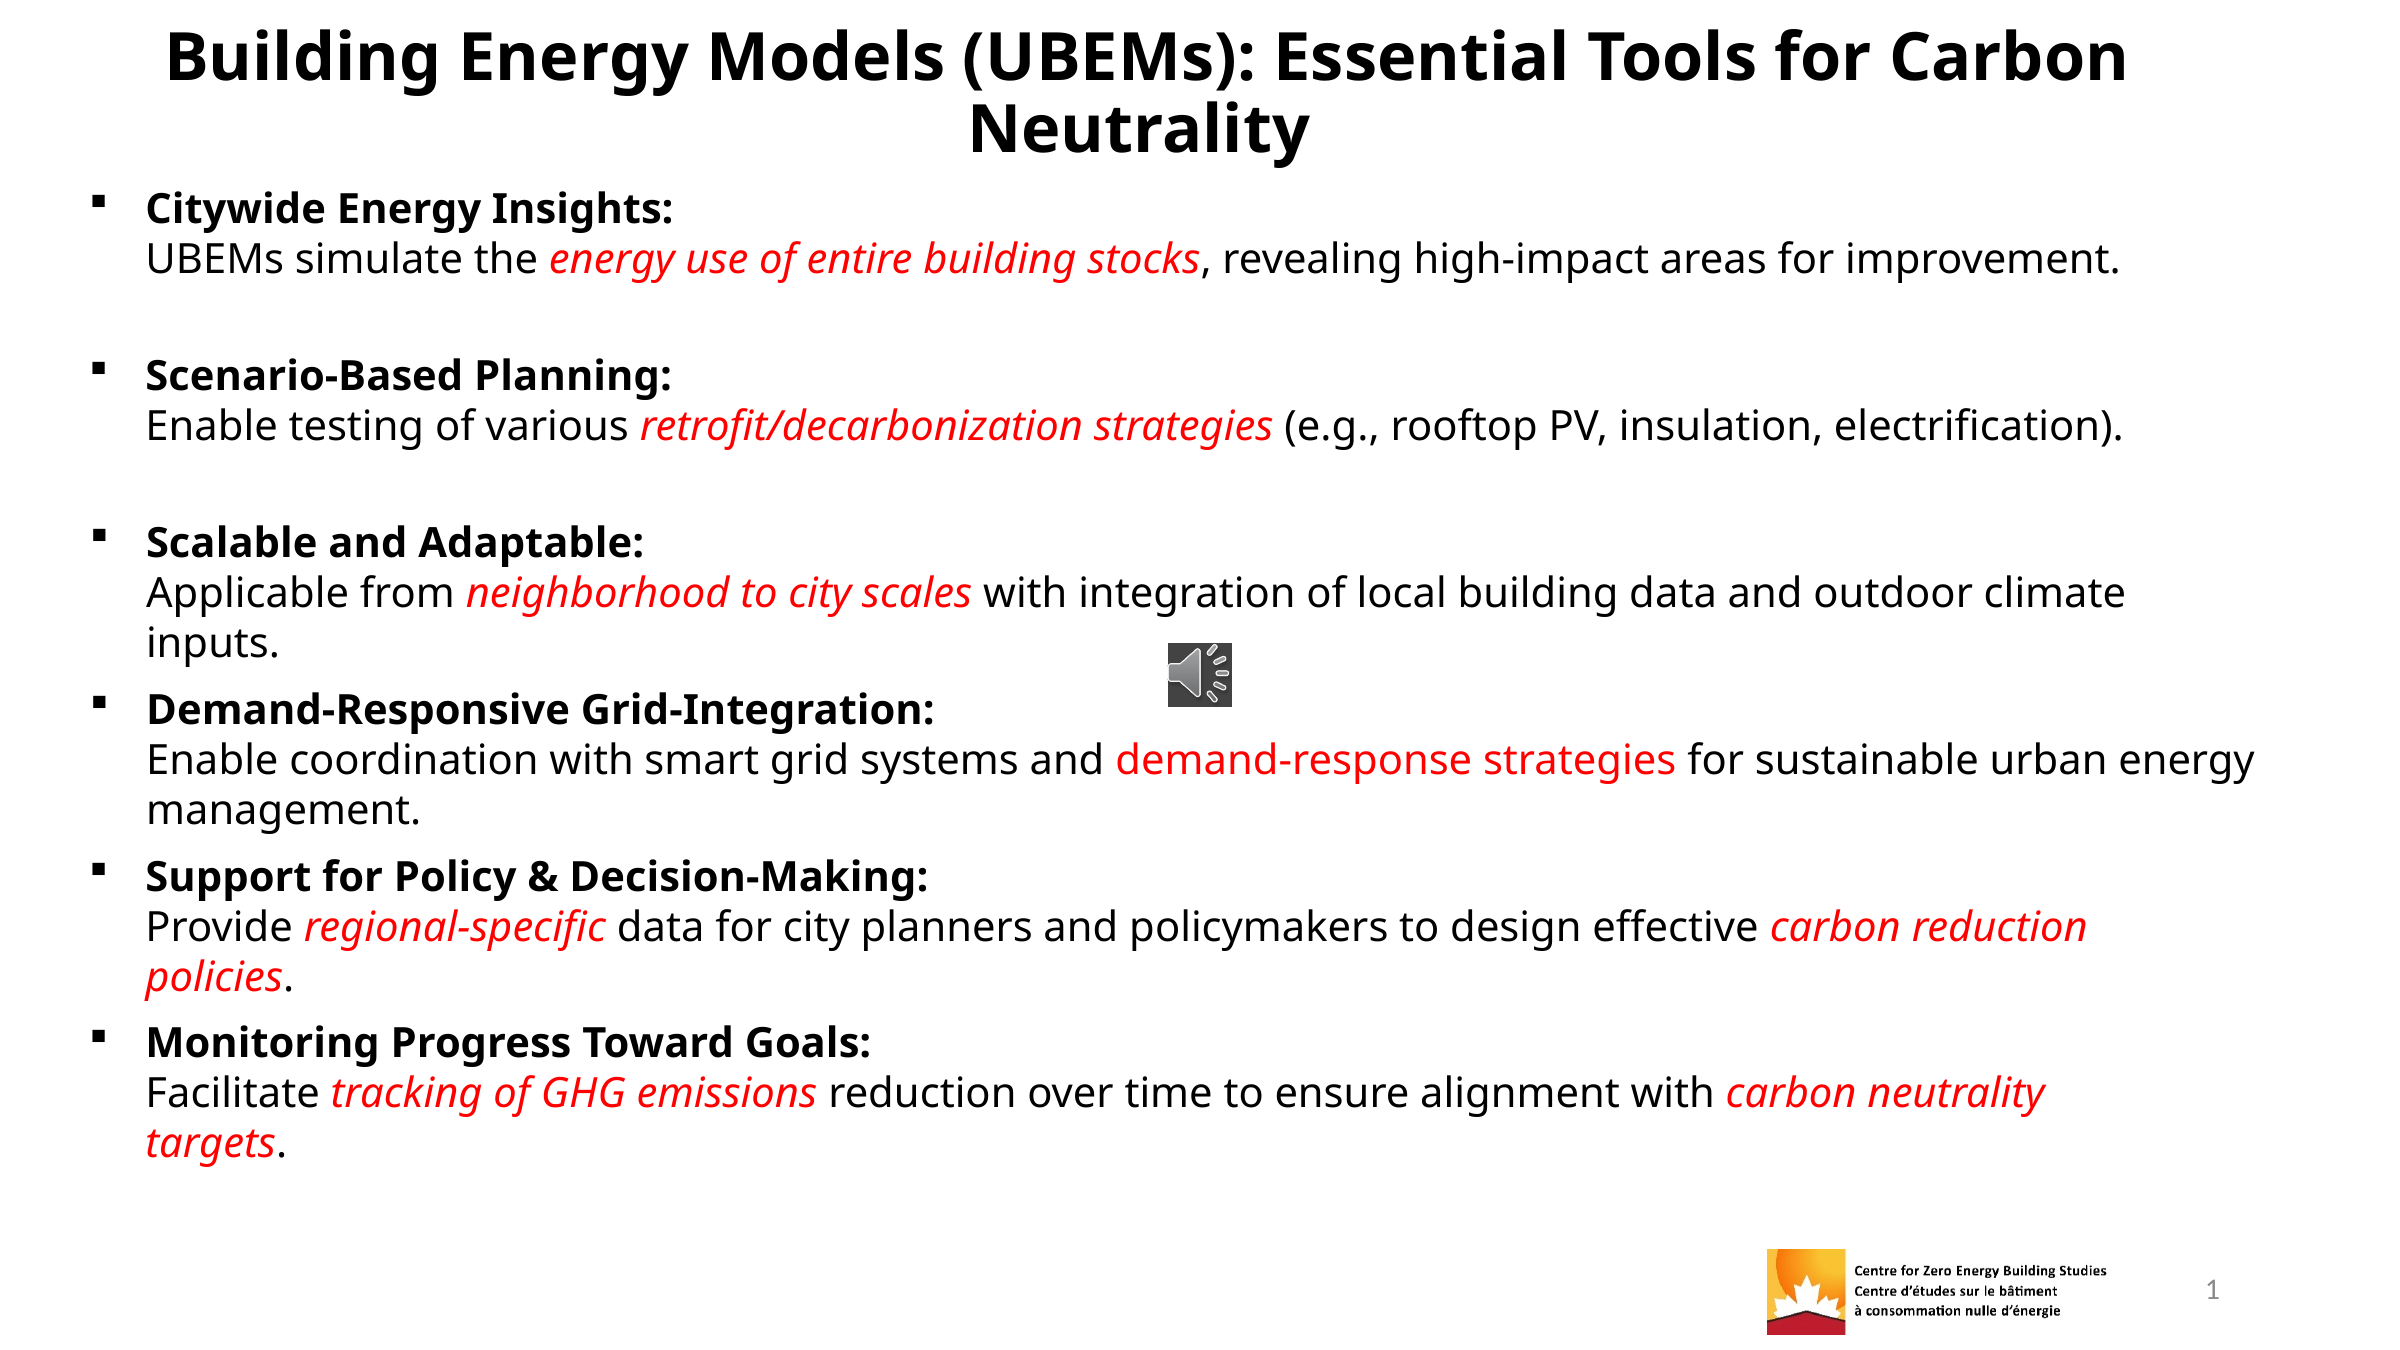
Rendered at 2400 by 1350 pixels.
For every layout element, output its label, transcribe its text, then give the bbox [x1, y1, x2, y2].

picture [1767, 1324, 2119, 1335]
text_box Scalable and Adaptable: Applicable from neighborhood to city scales with integration of local building data and outdoor climate inputs. [75, 508, 2157, 673]
title Building Energy Models (UBEMs): Essential Tools for Carbon Neutrality [112, 0, 2183, 191]
text_box Support for Policy & Decision-Making: Provide regional-specific data for city planners and policymakers to design effective carbon reduction policies. [74, 841, 2156, 1007]
slide_number 1 [1695, 1251, 2235, 1324]
picture [1166, 641, 1234, 709]
text_box Monitoring Progress Toward Goals: Facilitate tracking of GHG emissions reduction over time to ensure alignment with carbon neutrality targets. [74, 1008, 2156, 1174]
text_box Scenario-Based Planning: Enable testing of various retrofit/decarbonization strategies (e.g., rooftop PV, insulation, electrification). [74, 341, 2156, 456]
text_box Demand-Responsive Grid-Integration: Enable coordination with smart grid systems and demand-response strategies for sustainable urban energy management. [74, 675, 2325, 840]
text_box Citywide Energy Insights: UBEMs simulate the energy use of entire building stocks, revealing high-impact areas for improvement. [74, 174, 2156, 289]
